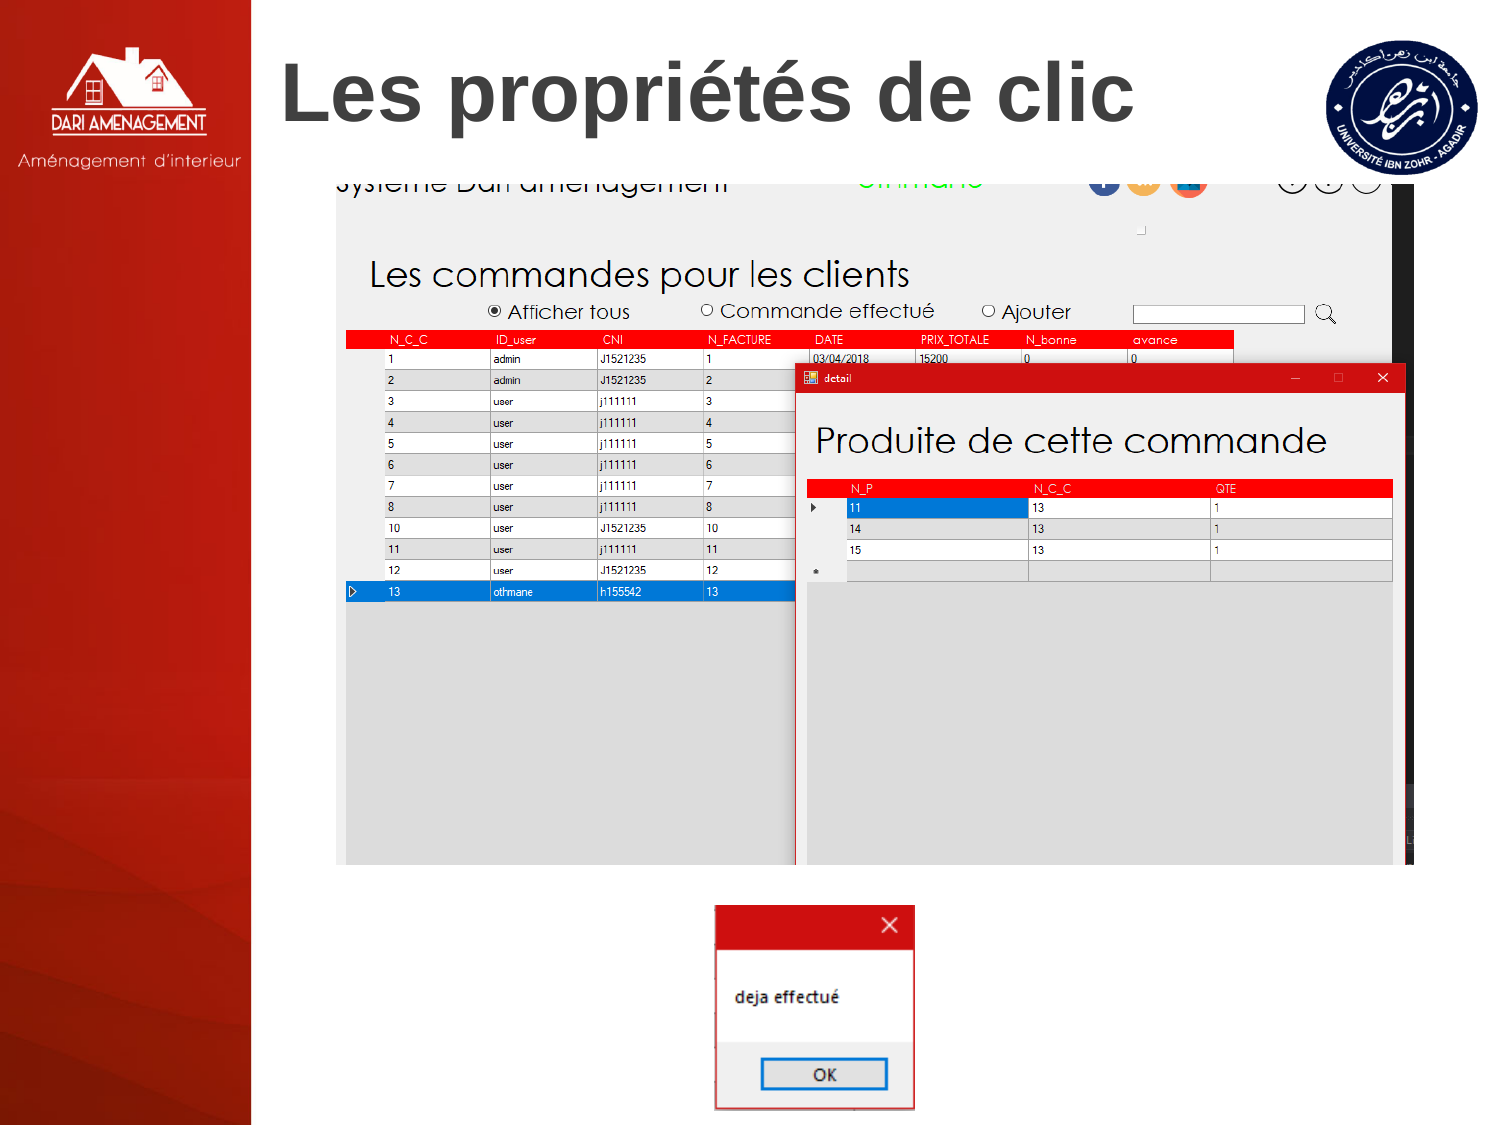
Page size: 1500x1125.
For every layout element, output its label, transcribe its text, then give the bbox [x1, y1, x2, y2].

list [336, 184, 1414, 866]
picture [0, 0, 1500, 1125]
title Les propriétés de clic [265, 0, 1500, 176]
